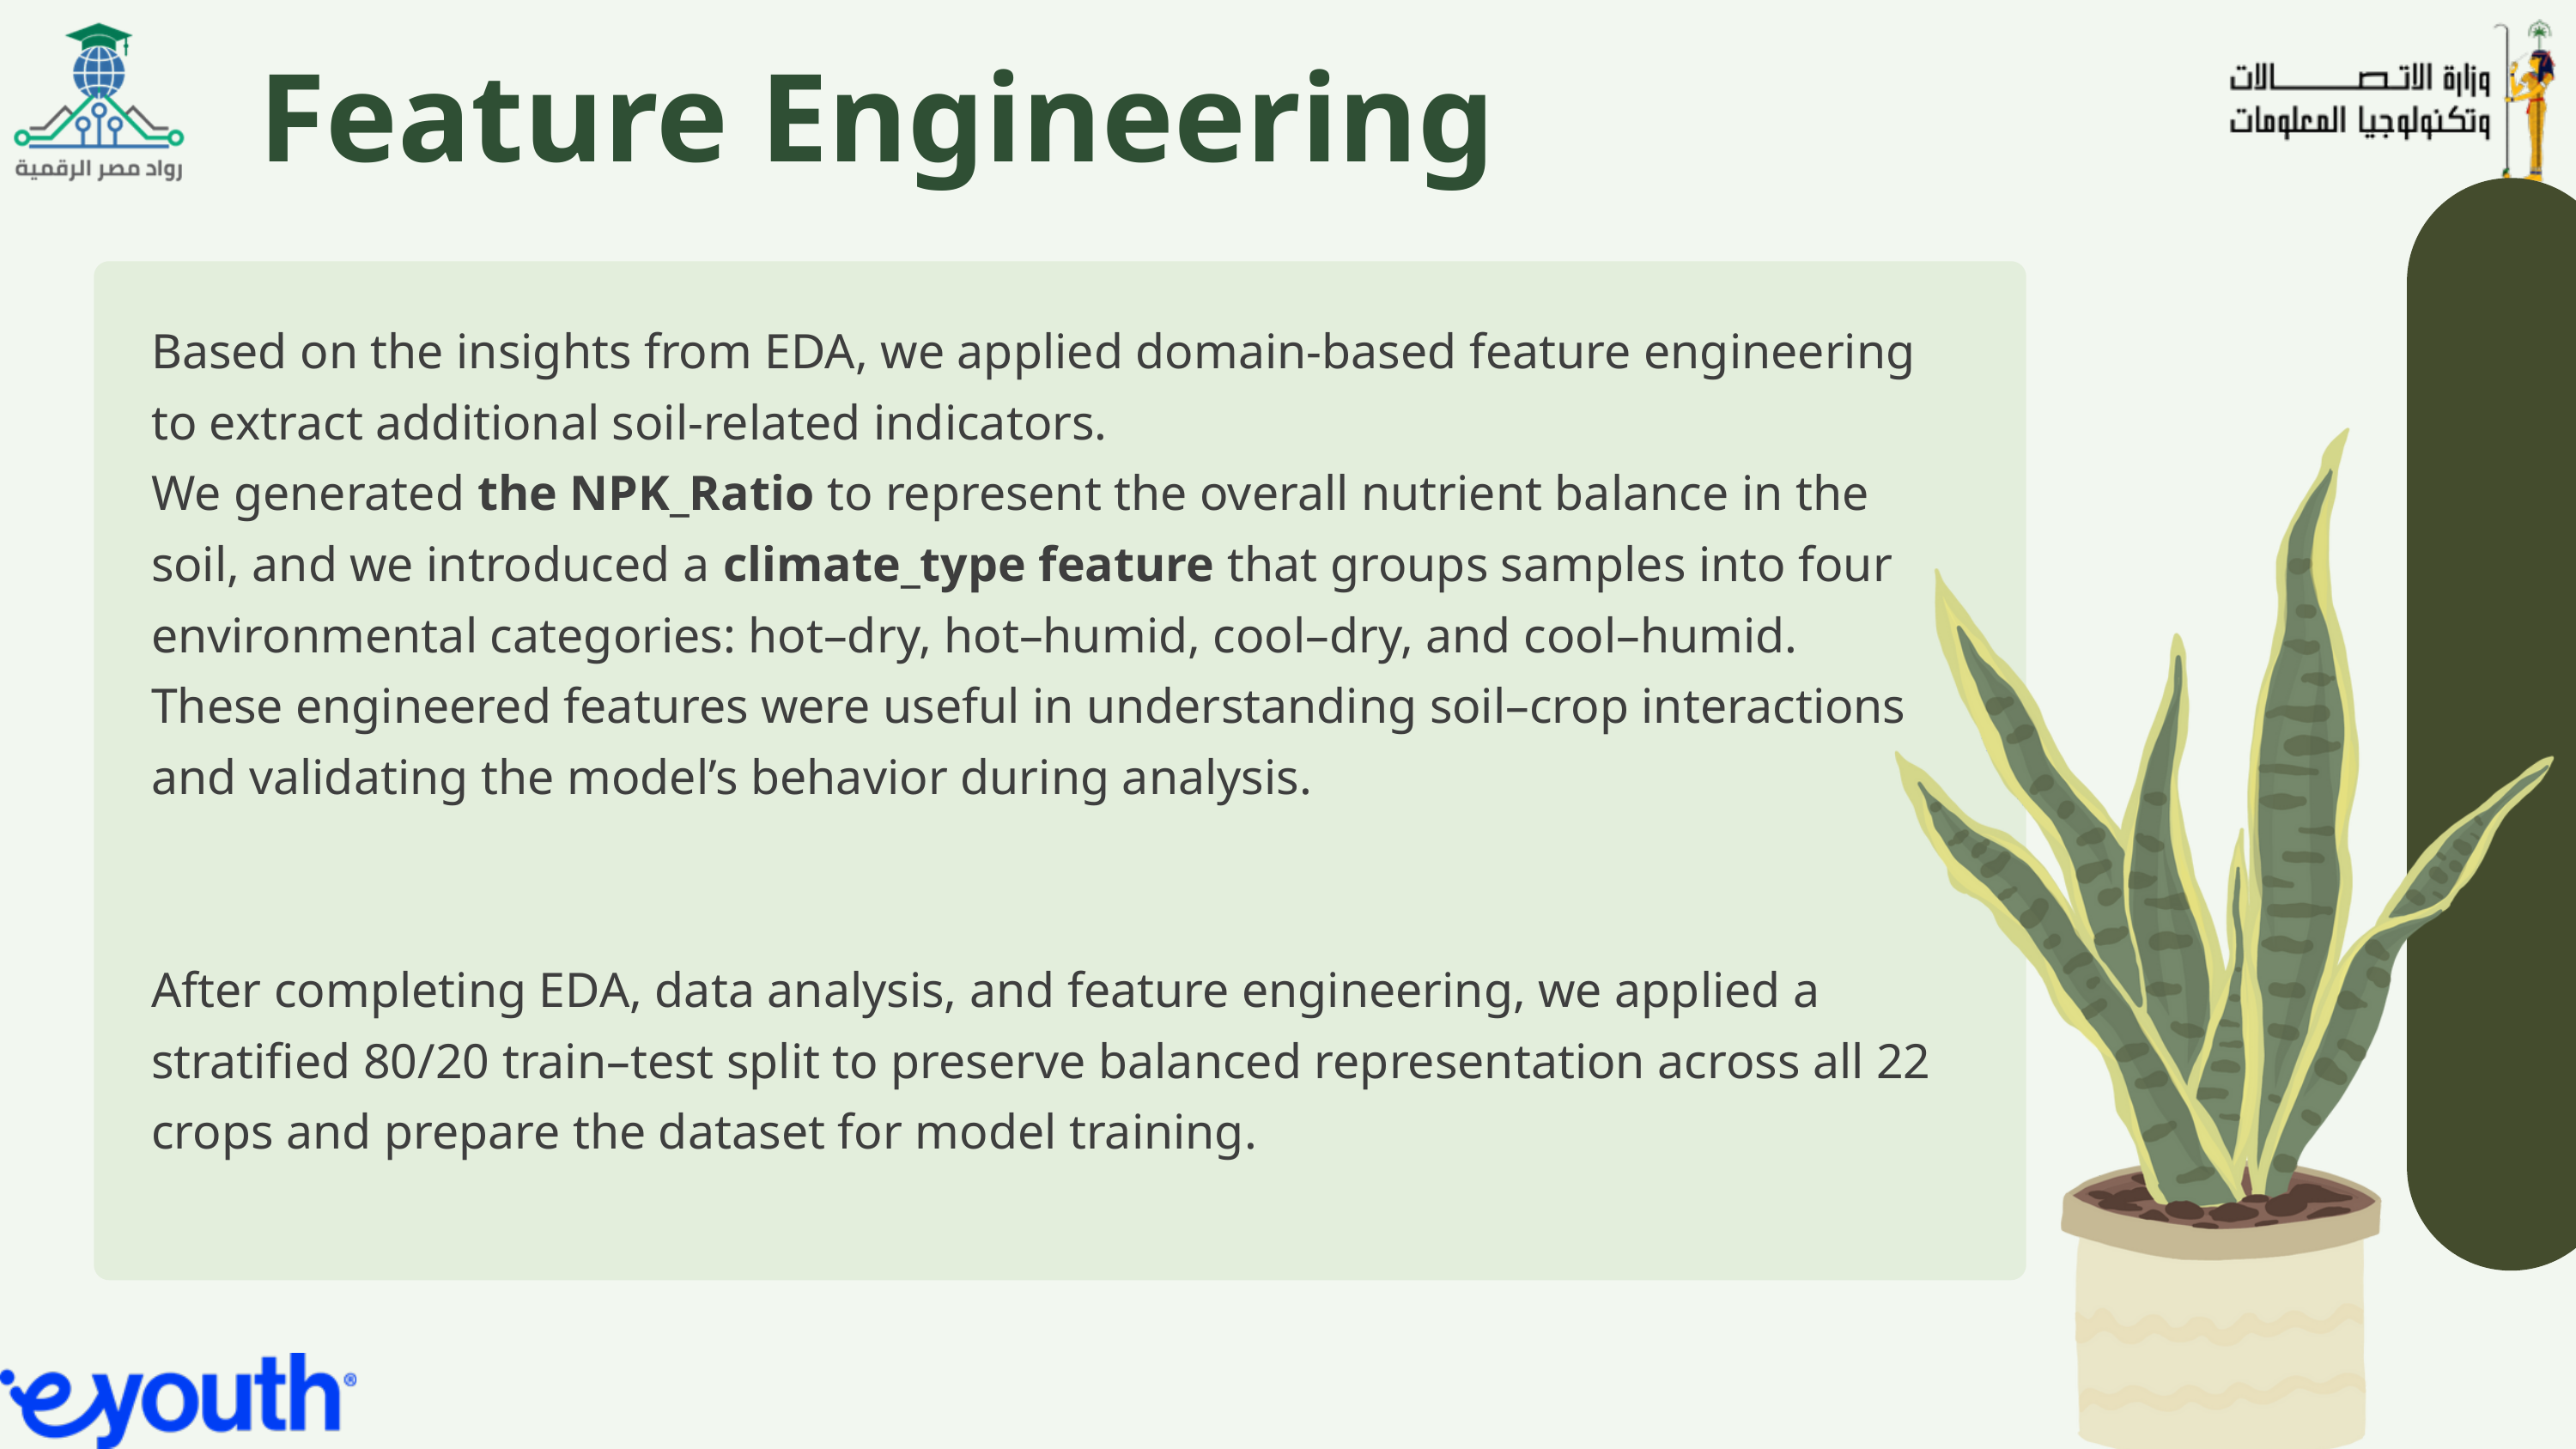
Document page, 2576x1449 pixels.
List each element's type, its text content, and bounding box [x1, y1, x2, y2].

text_box [0, 1353, 357, 1449]
text_box [1894, 427, 2555, 1449]
text_box [2219, 15, 2576, 192]
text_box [94, 260, 2026, 1281]
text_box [2406, 178, 2576, 1271]
text_box Feature Engineering [259, 64, 1543, 186]
text_box [0, 0, 259, 254]
